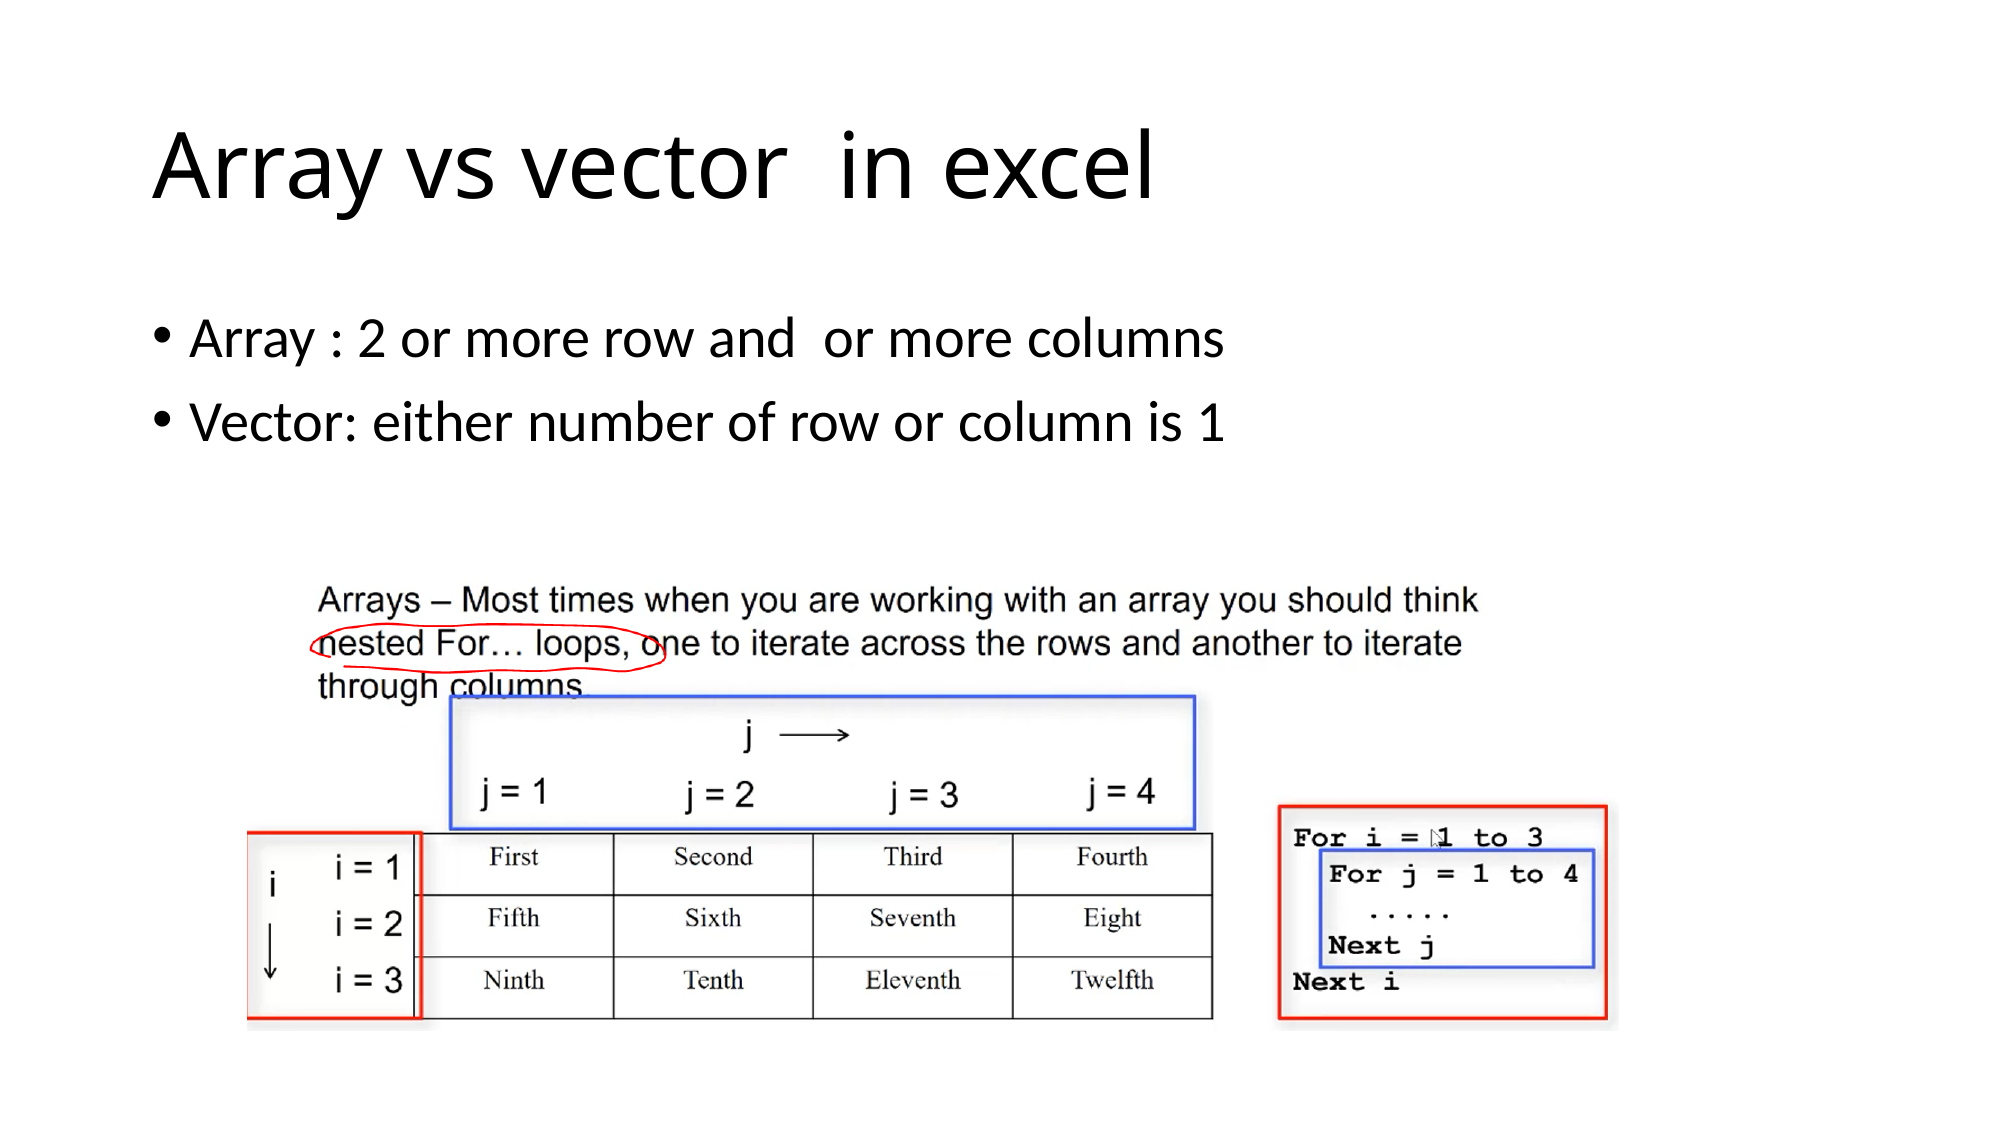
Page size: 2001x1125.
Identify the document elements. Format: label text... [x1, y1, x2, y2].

list Array : 2 or more row and or more columns Vector: either number of row or column is 1 [137, 299, 1863, 1014]
picture [247, 569, 1619, 1031]
title Array vs vector in excel [137, 59, 1863, 278]
